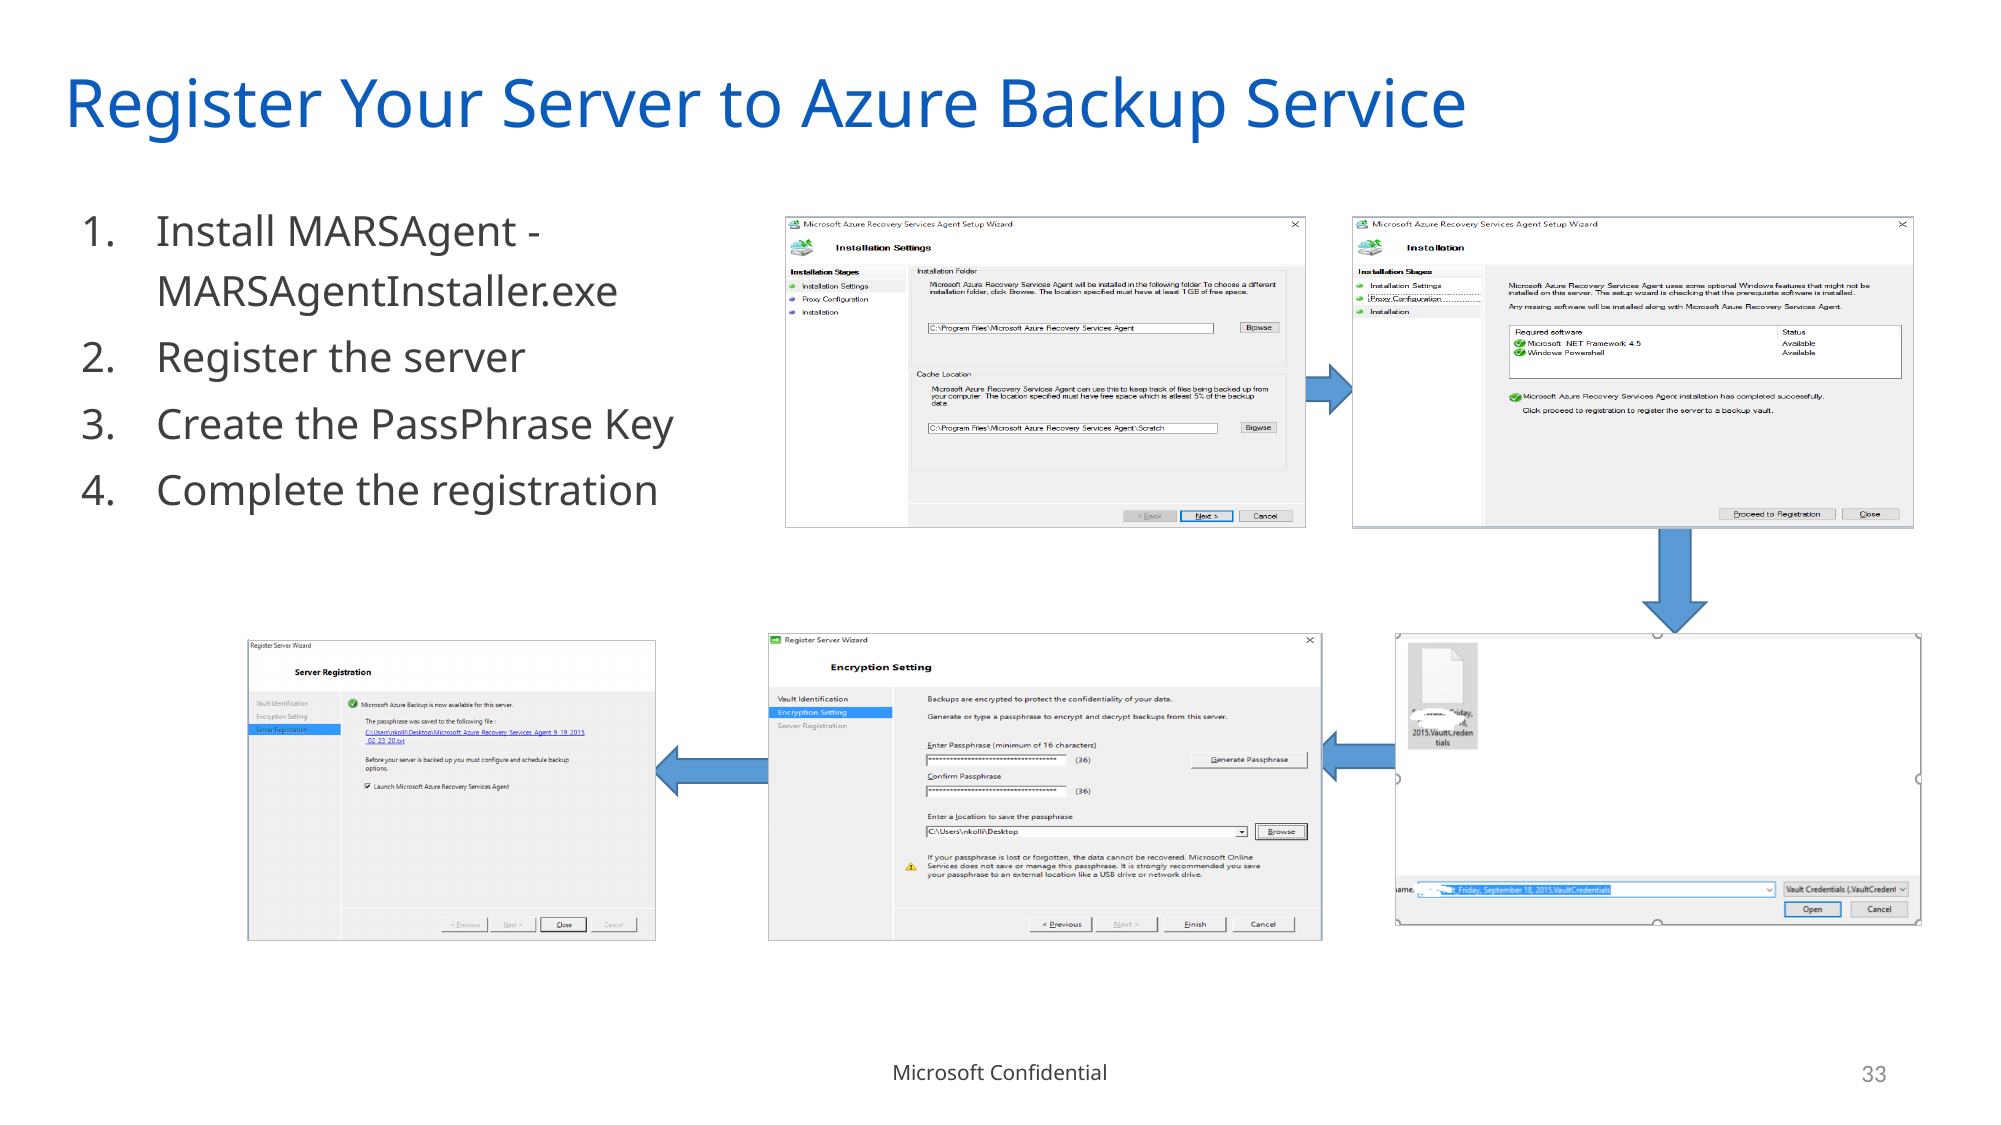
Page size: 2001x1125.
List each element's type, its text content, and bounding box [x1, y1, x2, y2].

text_box [1641, 529, 1709, 633]
title Register Your Server to Azure Backup Service [49, 49, 1899, 162]
picture [1352, 216, 1914, 528]
slide_number 33 [1451, 1042, 1902, 1103]
picture [768, 633, 1322, 941]
list Install MARSAgent - MARSAgentInstaller.exe Register the server Create the PassPhrase Key Complete the registration [66, 187, 853, 1001]
text_box [1306, 363, 1352, 416]
text_box [1323, 730, 1395, 783]
picture [785, 216, 1306, 528]
picture [247, 639, 656, 941]
picture [1395, 633, 1922, 925]
